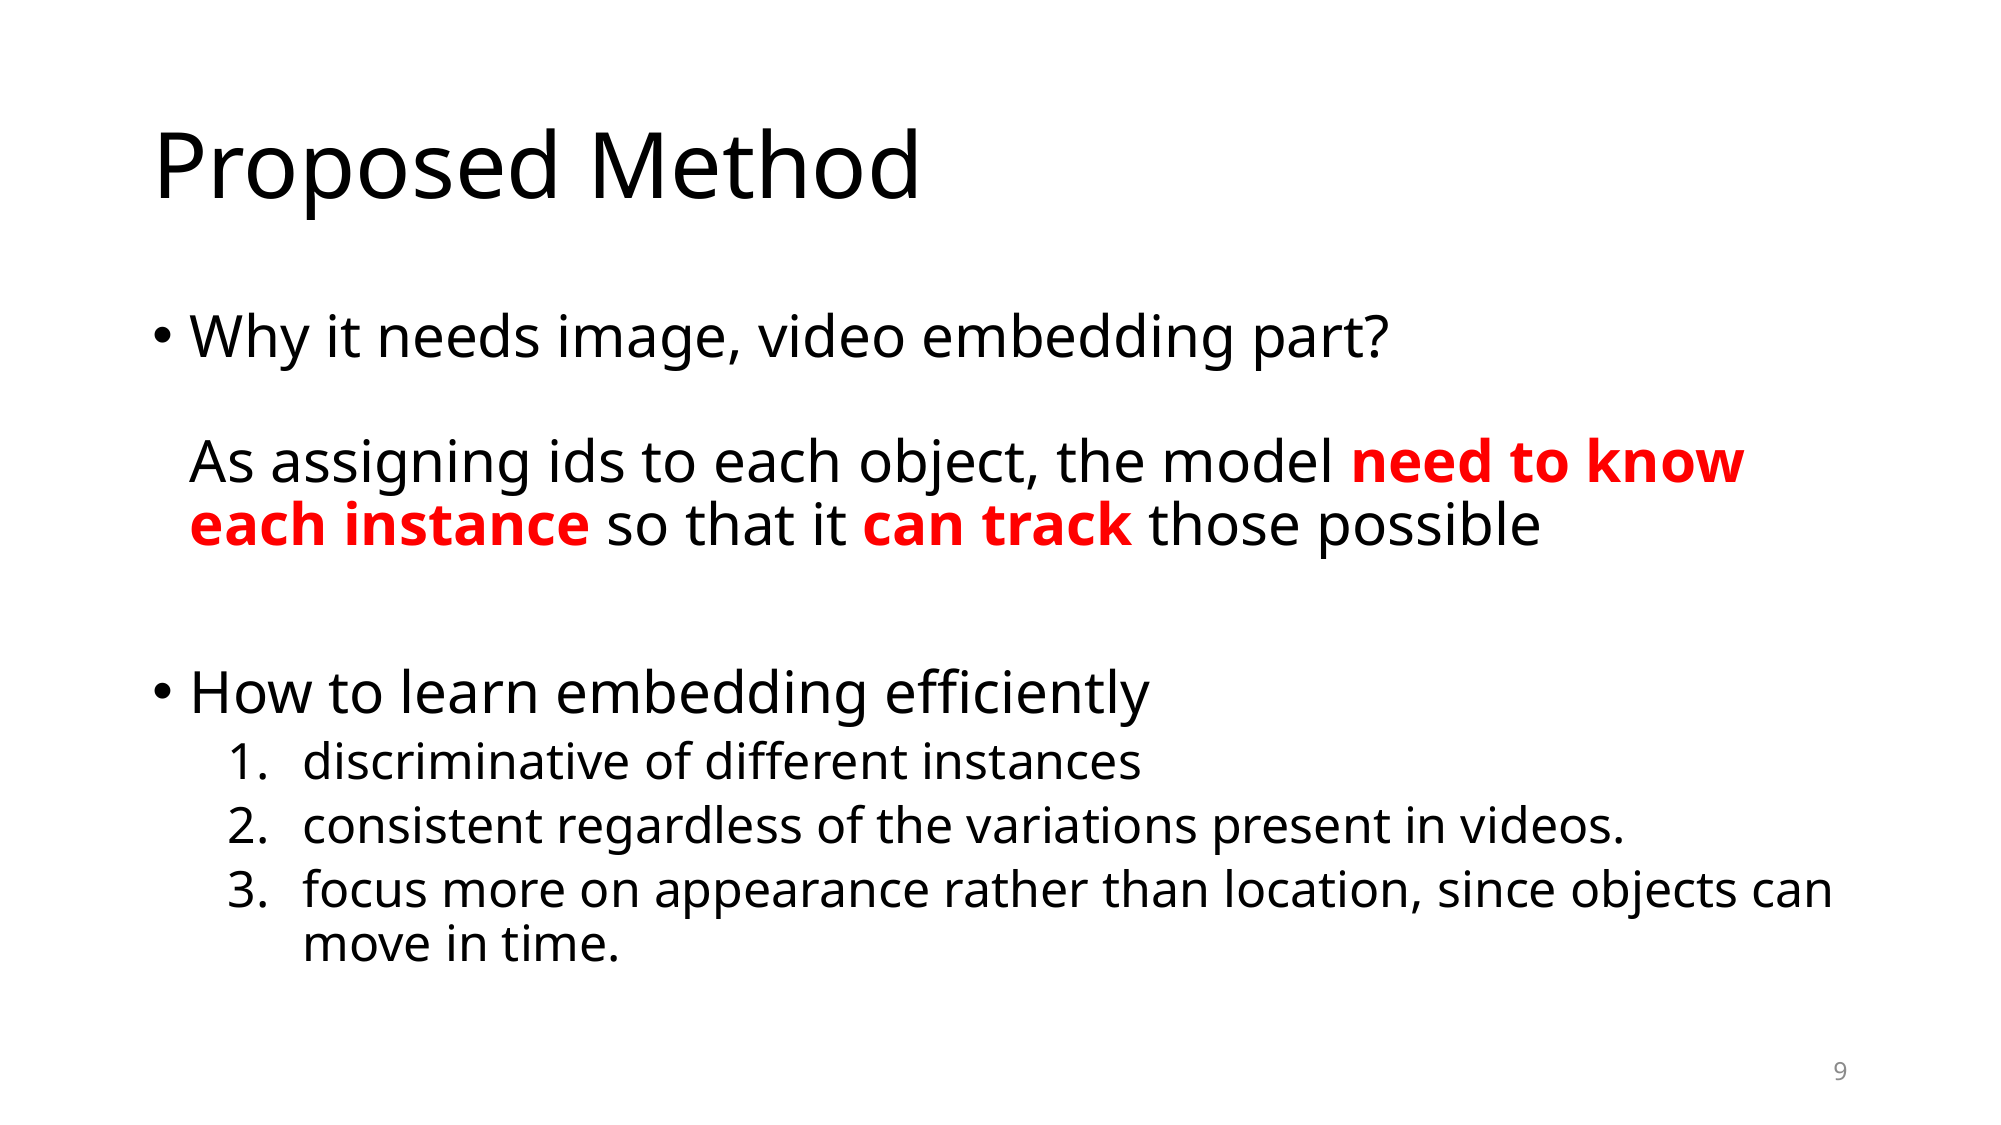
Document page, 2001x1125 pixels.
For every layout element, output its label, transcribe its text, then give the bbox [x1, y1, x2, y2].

list Why it needs image, video embedding part? As assigning ids to each object, the model need to know each instance so that it can track those possible How to learn embedding efficiently discriminative of different instances consistent regardless of the variations present in videos. focus more on appearance rather than location, since objects can move in time. [137, 299, 1863, 1014]
slide_number 9 [1412, 1042, 1863, 1103]
title Proposed Method [137, 59, 1863, 278]
